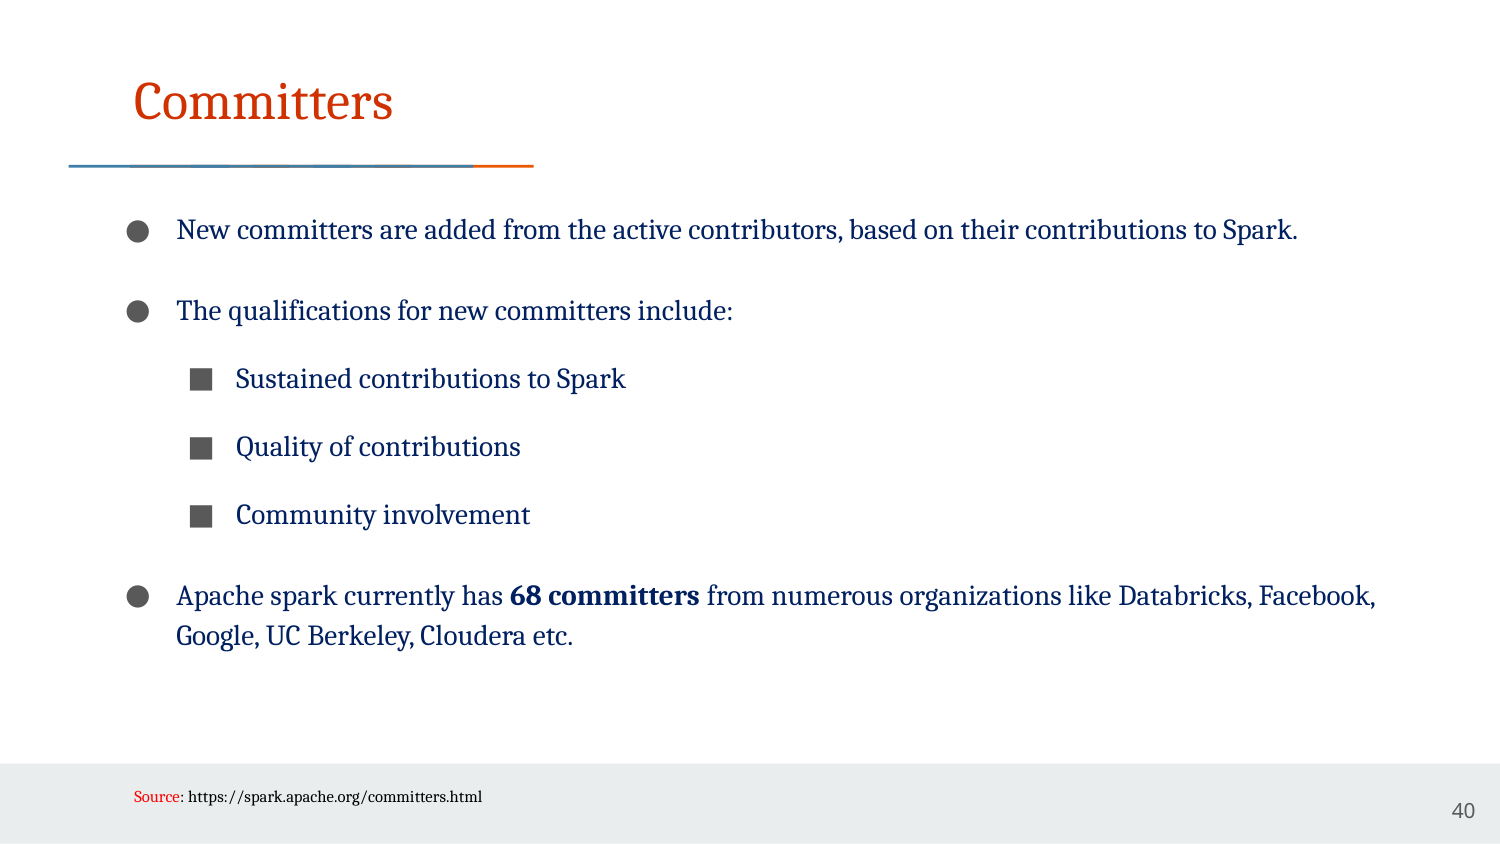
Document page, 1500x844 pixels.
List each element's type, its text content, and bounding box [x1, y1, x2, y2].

list New committers are added from the active contributors, based on their contributions to Spark. The qualifications for new committers include: Sustained contributions to Spark Quality of contributions Community involvement Apache spark currently has 68 committers from numerous organizations like Databricks, Facebook, Google, UC Berkeley, Cloudera etc. [86, 190, 1453, 733]
text_box Source: https://spark.apache.org/committers.html [119, 778, 1381, 833]
title Committers [119, 50, 1381, 155]
slide_number 40 [1400, 779, 1491, 844]
